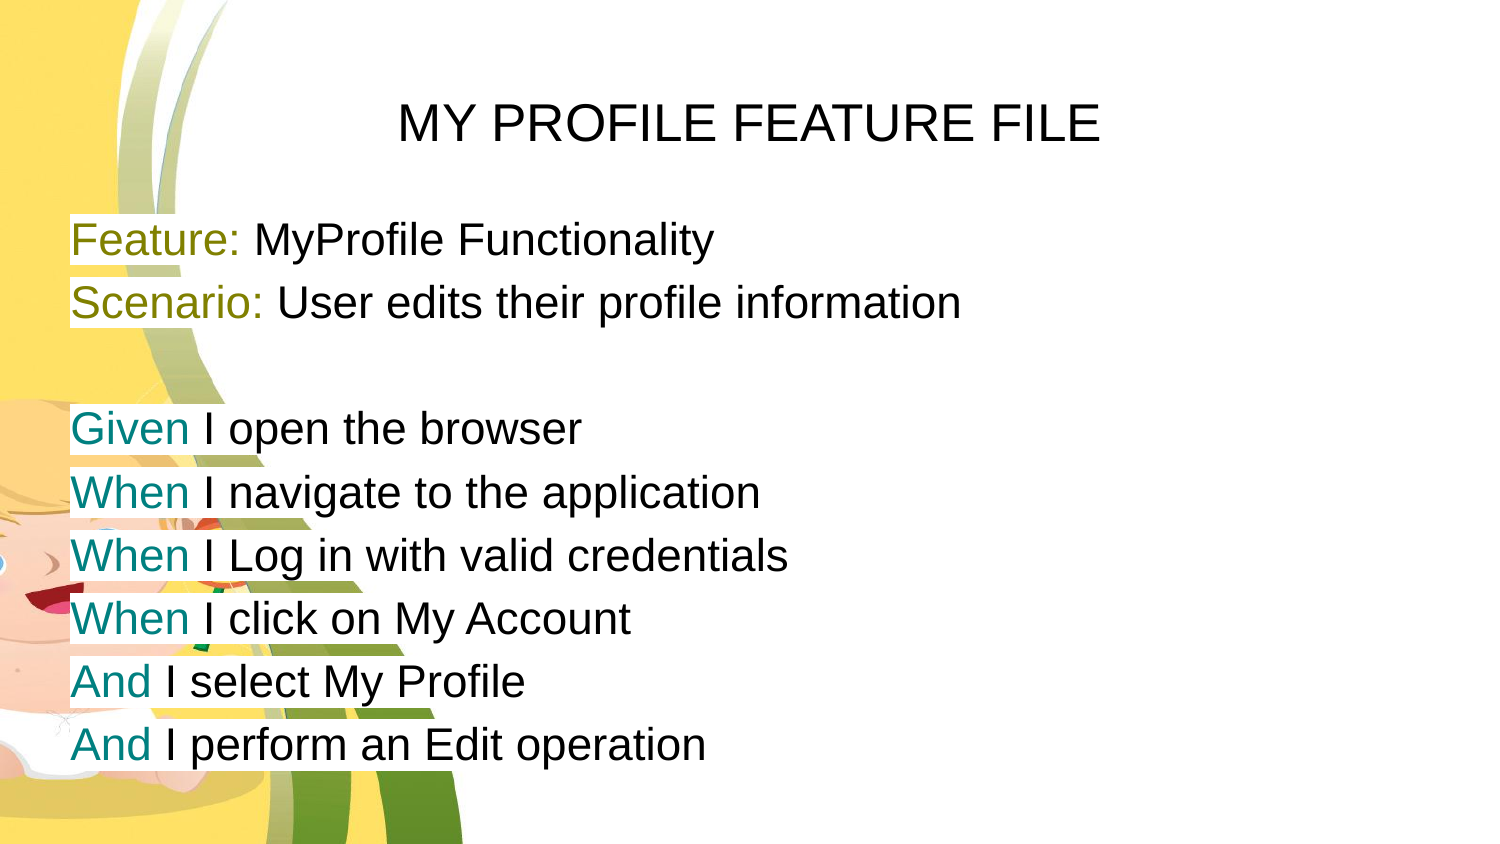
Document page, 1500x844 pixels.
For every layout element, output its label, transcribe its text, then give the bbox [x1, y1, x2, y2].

title MY PROFILE FEATURE FILE [51, 72, 1449, 167]
picture [0, 0, 1500, 844]
list Feature: MyProfile Functionality Scenario: User edits their profile information Given I open the browser When I navigate to the application When I Log in with valid credentials When I click on My Account And I select My Profile And I perform an Edit operation [51, 186, 1449, 844]
